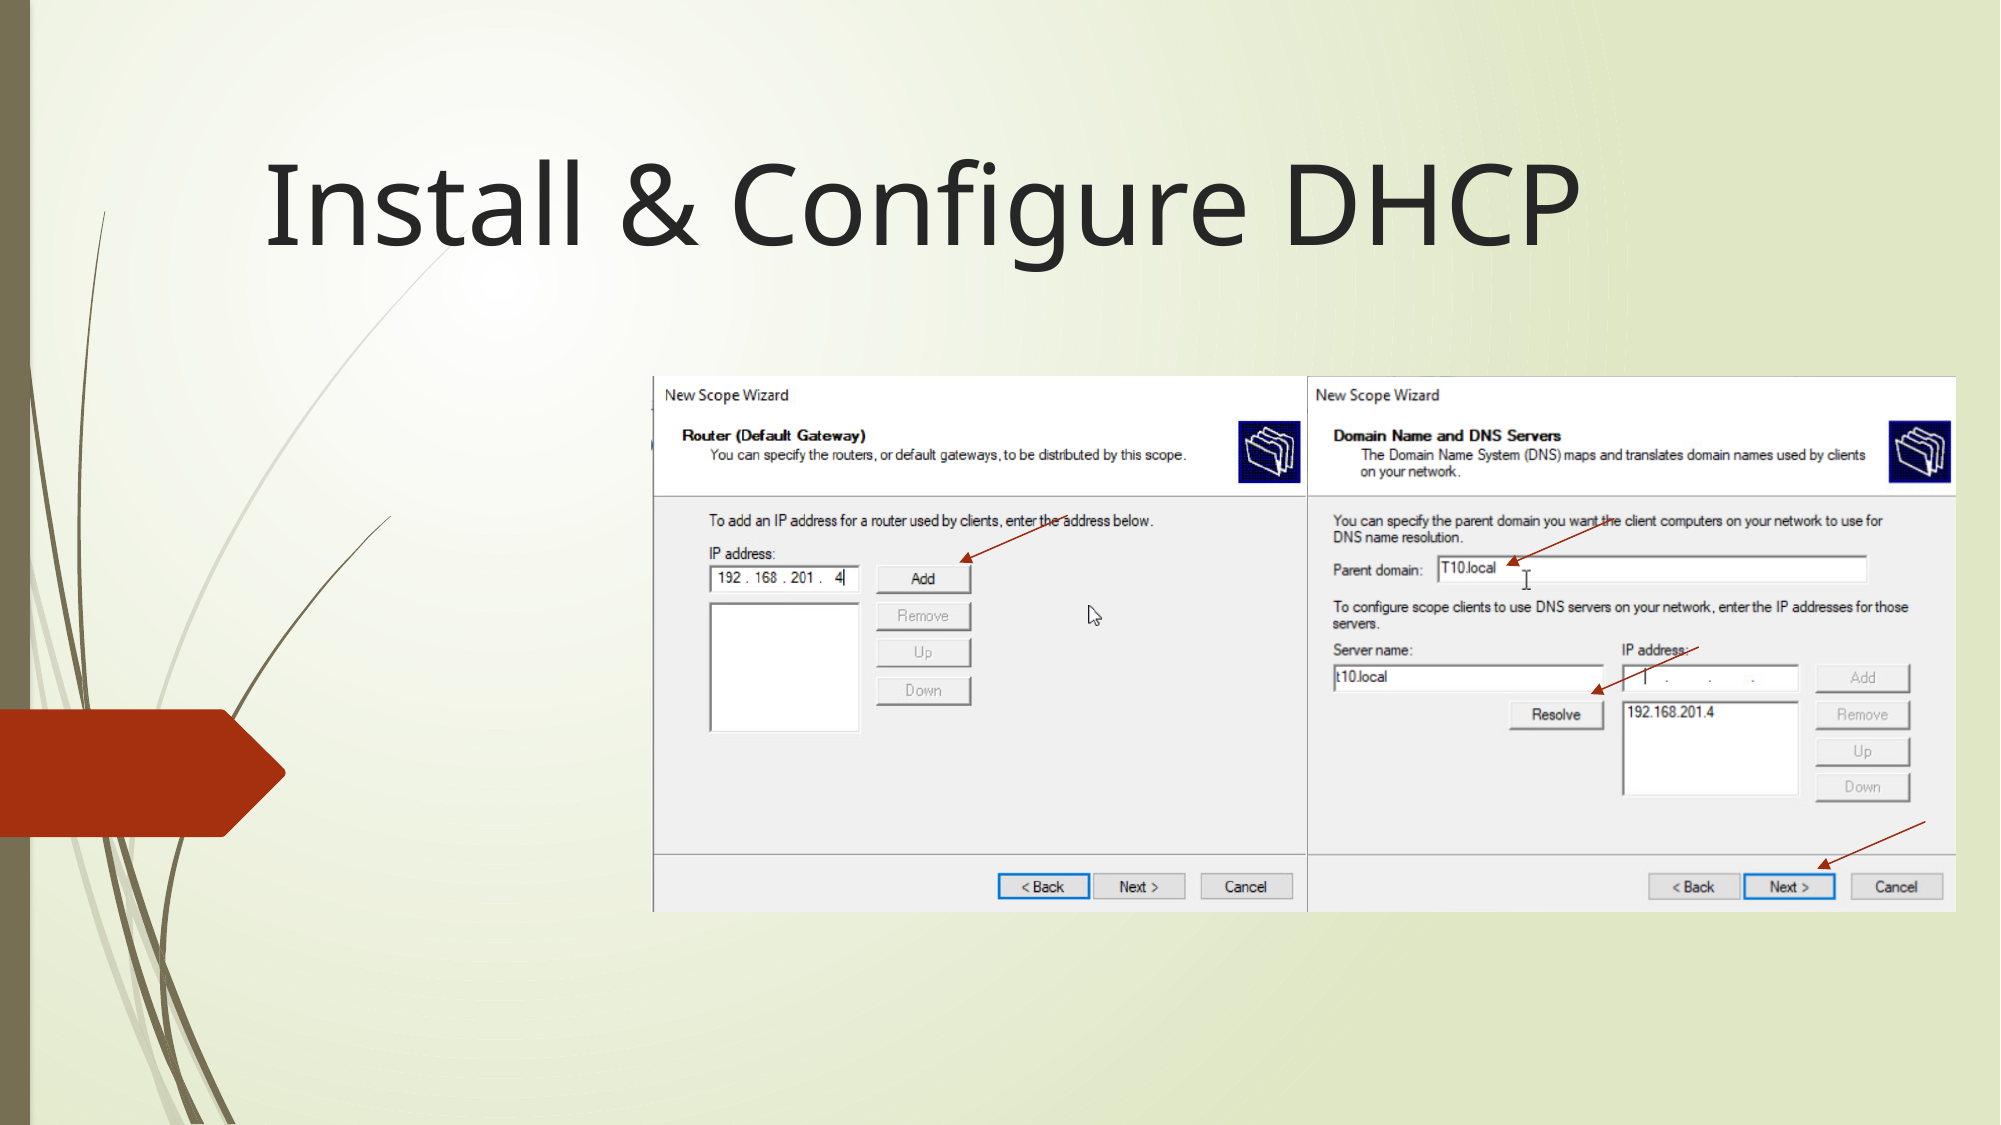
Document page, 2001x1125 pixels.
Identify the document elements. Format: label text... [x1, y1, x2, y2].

title Install & Configure DHCP [249, 151, 1750, 276]
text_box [1590, 646, 1699, 695]
picture [651, 376, 1956, 912]
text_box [1505, 518, 1615, 566]
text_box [1816, 821, 1926, 869]
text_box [959, 515, 1068, 563]
